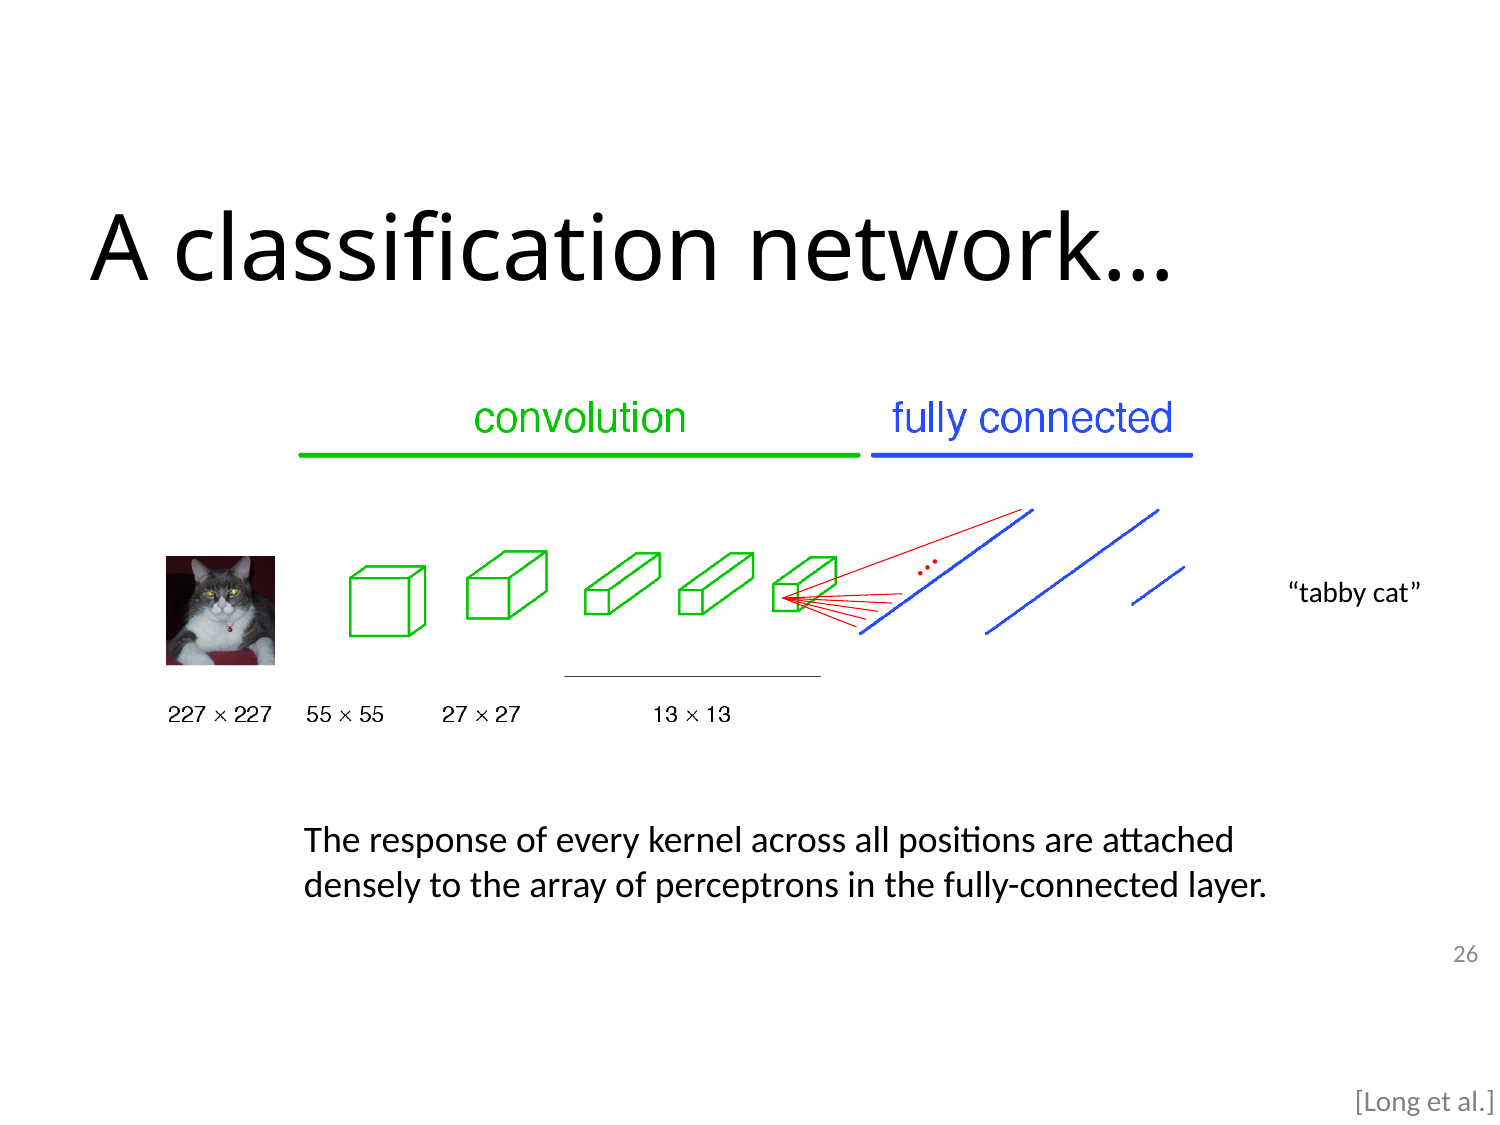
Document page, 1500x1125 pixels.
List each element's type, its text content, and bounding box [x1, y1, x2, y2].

title A classification network… [75, 174, 1425, 315]
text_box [782, 509, 1022, 598]
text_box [782, 620, 857, 627]
picture [0, 394, 1500, 731]
slide_number 26 [1403, 919, 1494, 985]
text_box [782, 598, 892, 604]
text_box The response of every kernel across all positions are attached densely to the array of perceptrons in the fully-connected layer. [289, 808, 1327, 913]
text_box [782, 612, 866, 620]
text_box [Long et al.] [1339, 1074, 1500, 1125]
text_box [782, 604, 878, 612]
